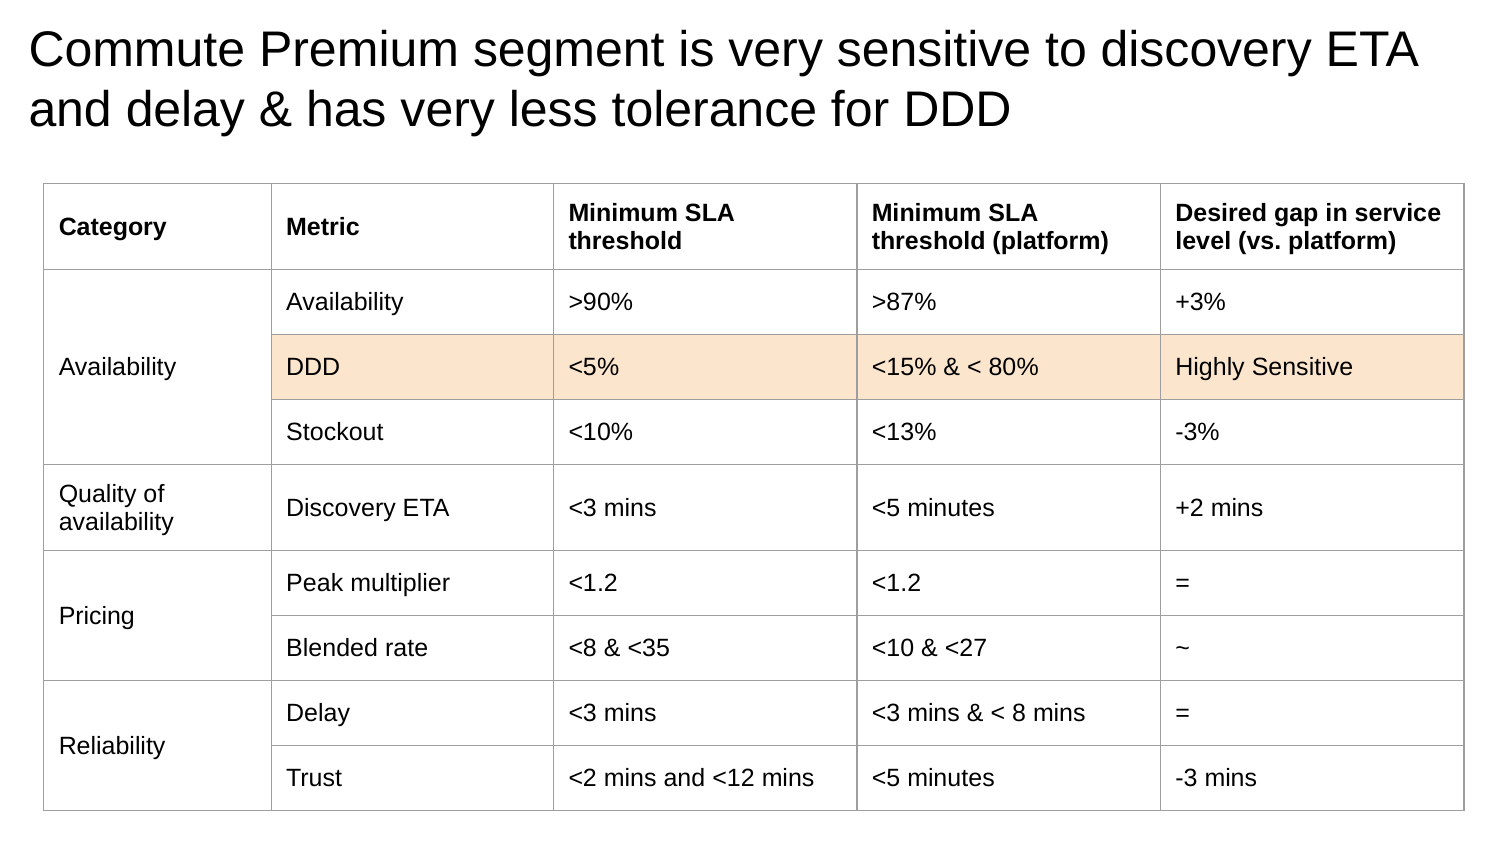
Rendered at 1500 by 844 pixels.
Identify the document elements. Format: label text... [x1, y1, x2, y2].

table_cell <2 mins and <12 mins [554, 746, 856, 810]
table_header Desired gap in service level (vs. platform) [1161, 184, 1463, 269]
table_cell <5 minutes [858, 465, 1160, 550]
table_cell <3 mins & < 8 mins [858, 681, 1160, 745]
table_cell -3% [1161, 400, 1463, 464]
table_header Metric [272, 184, 553, 269]
table_cell Availability [272, 270, 553, 334]
table_cell +2 mins [1161, 465, 1463, 550]
table_cell DDD [272, 335, 553, 399]
table_cell >87% [858, 270, 1160, 334]
table_cell <15% & < 80% [858, 335, 1160, 399]
table_cell Pricing [44, 551, 271, 680]
table_header Minimum SLA threshold [554, 184, 856, 269]
table_cell Availability [44, 270, 271, 464]
table_cell <3 mins [554, 681, 856, 745]
table_cell = [1161, 551, 1463, 615]
table_cell Delay [272, 681, 553, 745]
table_cell Discovery ETA [272, 465, 553, 550]
title Commute Premium segment is very sensitive to discovery ETA and delay & has very less tolerance for DDD [13, 23, 1477, 131]
table_cell Trust [272, 746, 553, 810]
table_cell <10 & <27 [858, 616, 1160, 680]
table_cell <1.2 [858, 551, 1160, 615]
table_cell <1.2 [554, 551, 856, 615]
table_cell <13% [858, 400, 1160, 464]
table_cell <8 & <35 [554, 616, 856, 680]
table_cell <10% [554, 400, 856, 464]
table_header Minimum SLA threshold (platform) [858, 184, 1160, 269]
table_cell <5 minutes [858, 746, 1160, 810]
table_cell Peak multiplier [272, 551, 553, 615]
table_cell ~ [1161, 616, 1463, 680]
table_cell <5% [554, 335, 856, 399]
table_cell Reliability [44, 681, 271, 810]
table_cell Highly Sensitive [1161, 335, 1463, 399]
table_cell <3 mins [554, 465, 856, 550]
table_cell -3 mins [1161, 746, 1463, 810]
table_cell = [1161, 681, 1463, 745]
table_cell >90% [554, 270, 856, 334]
table_cell +3% [1161, 270, 1463, 334]
table_cell Blended rate [272, 616, 553, 680]
table_cell Stockout [272, 400, 553, 464]
table_cell Quality of availability [44, 465, 271, 550]
table_header Category [44, 184, 271, 269]
